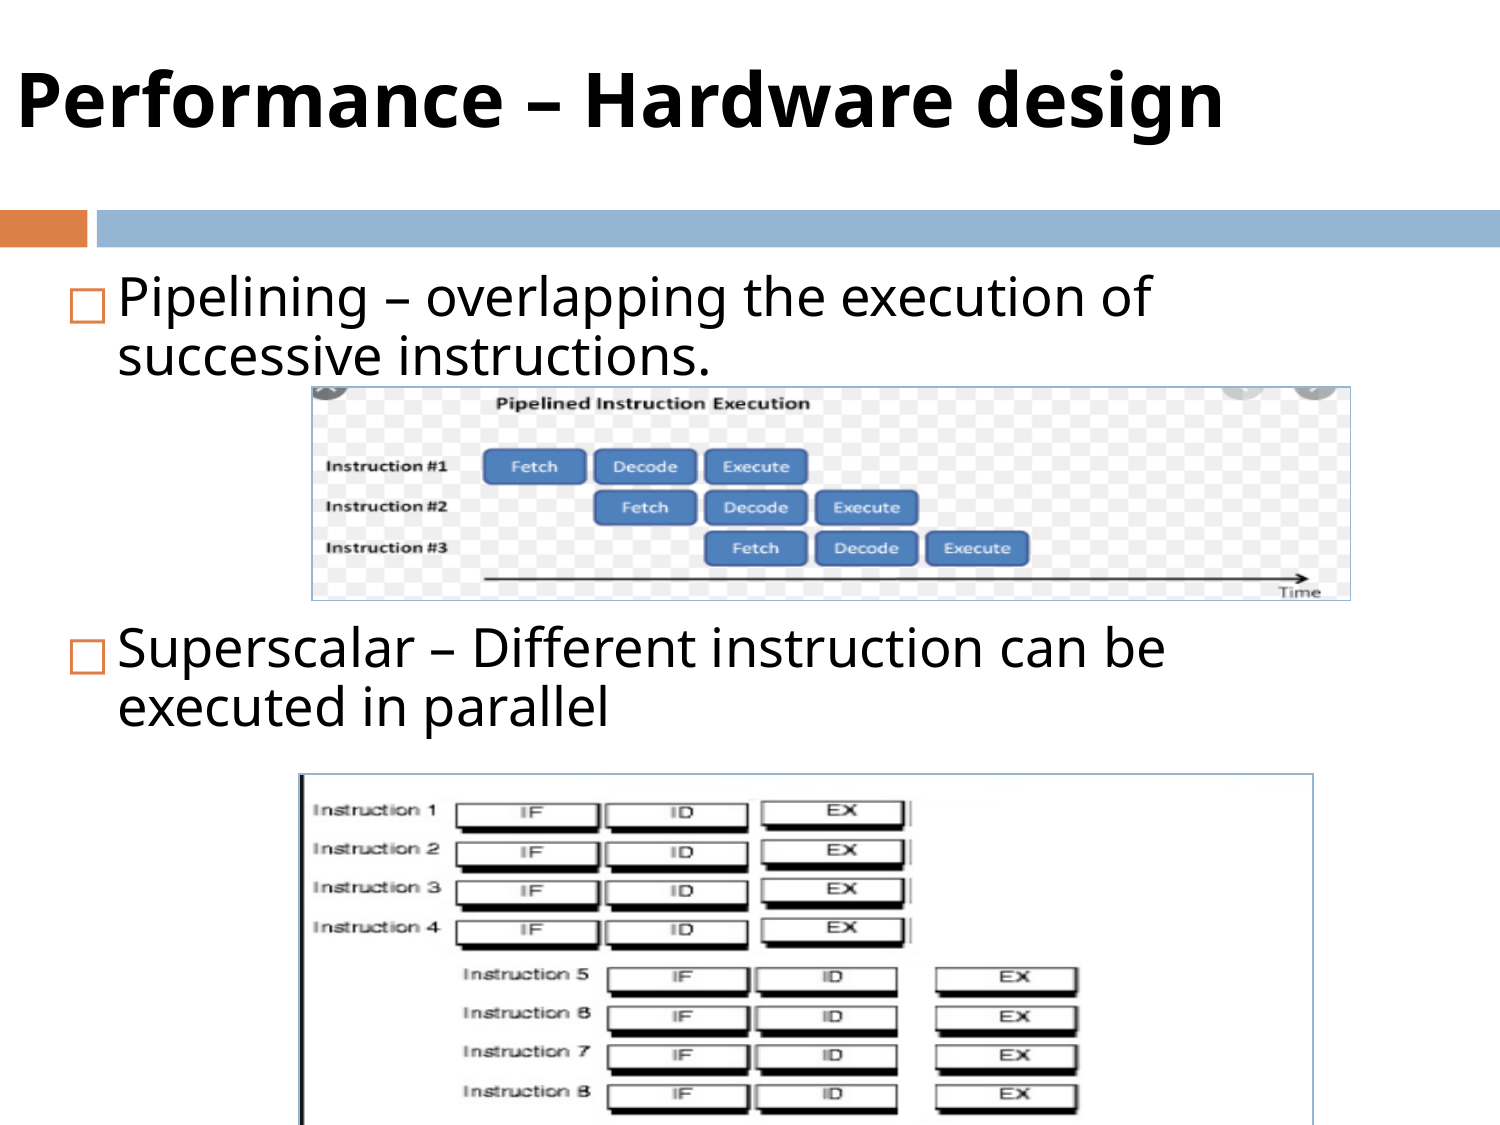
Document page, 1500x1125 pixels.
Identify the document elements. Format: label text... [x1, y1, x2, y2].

text_box Performance – Hardware design [0, 62, 1500, 150]
picture [312, 387, 1351, 601]
picture [299, 774, 1313, 1125]
list Pipelining – overlapping the execution of successive instructions. Superscalar – Different instruction can be executed in parallel [50, 262, 1400, 1005]
